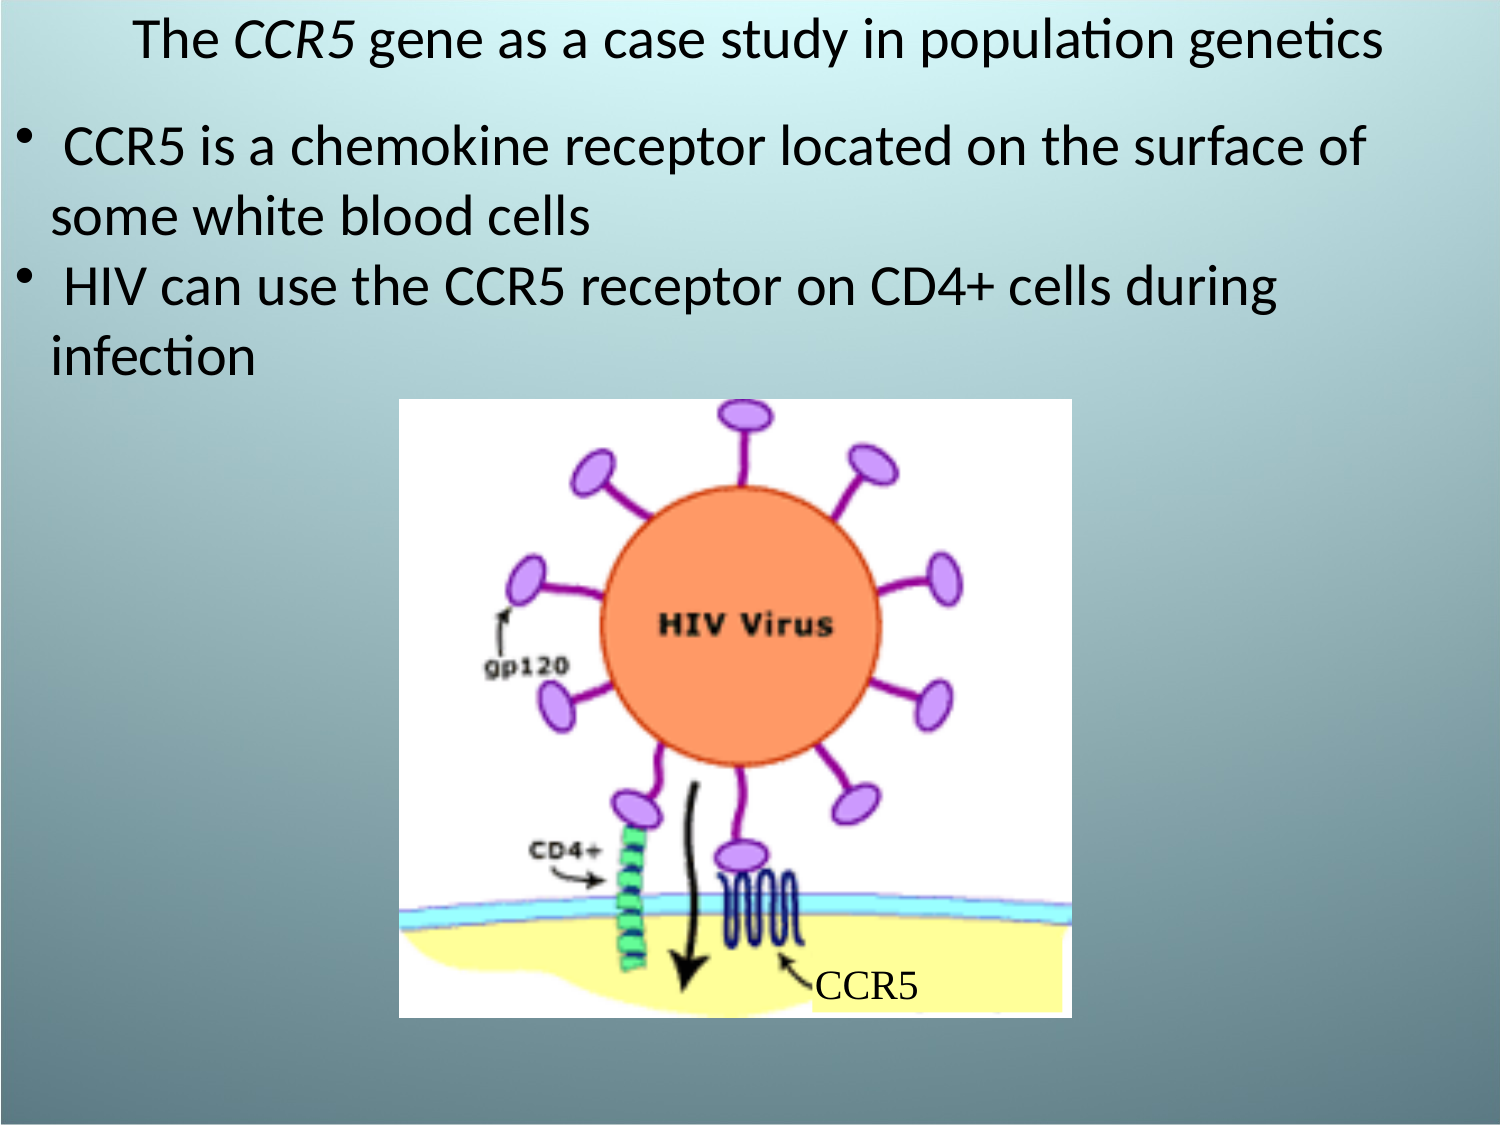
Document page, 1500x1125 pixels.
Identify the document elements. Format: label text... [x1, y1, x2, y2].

text_box CCR5 is a chemokine receptor located on the surface of some white blood cells HIV can use the CCR5 receptor on CD4+ cells during infection [0, 99, 1403, 395]
picture [0, 0, 1500, 1125]
text_box The CCR5 gene as a case study in population genetics [117, 0, 1400, 78]
